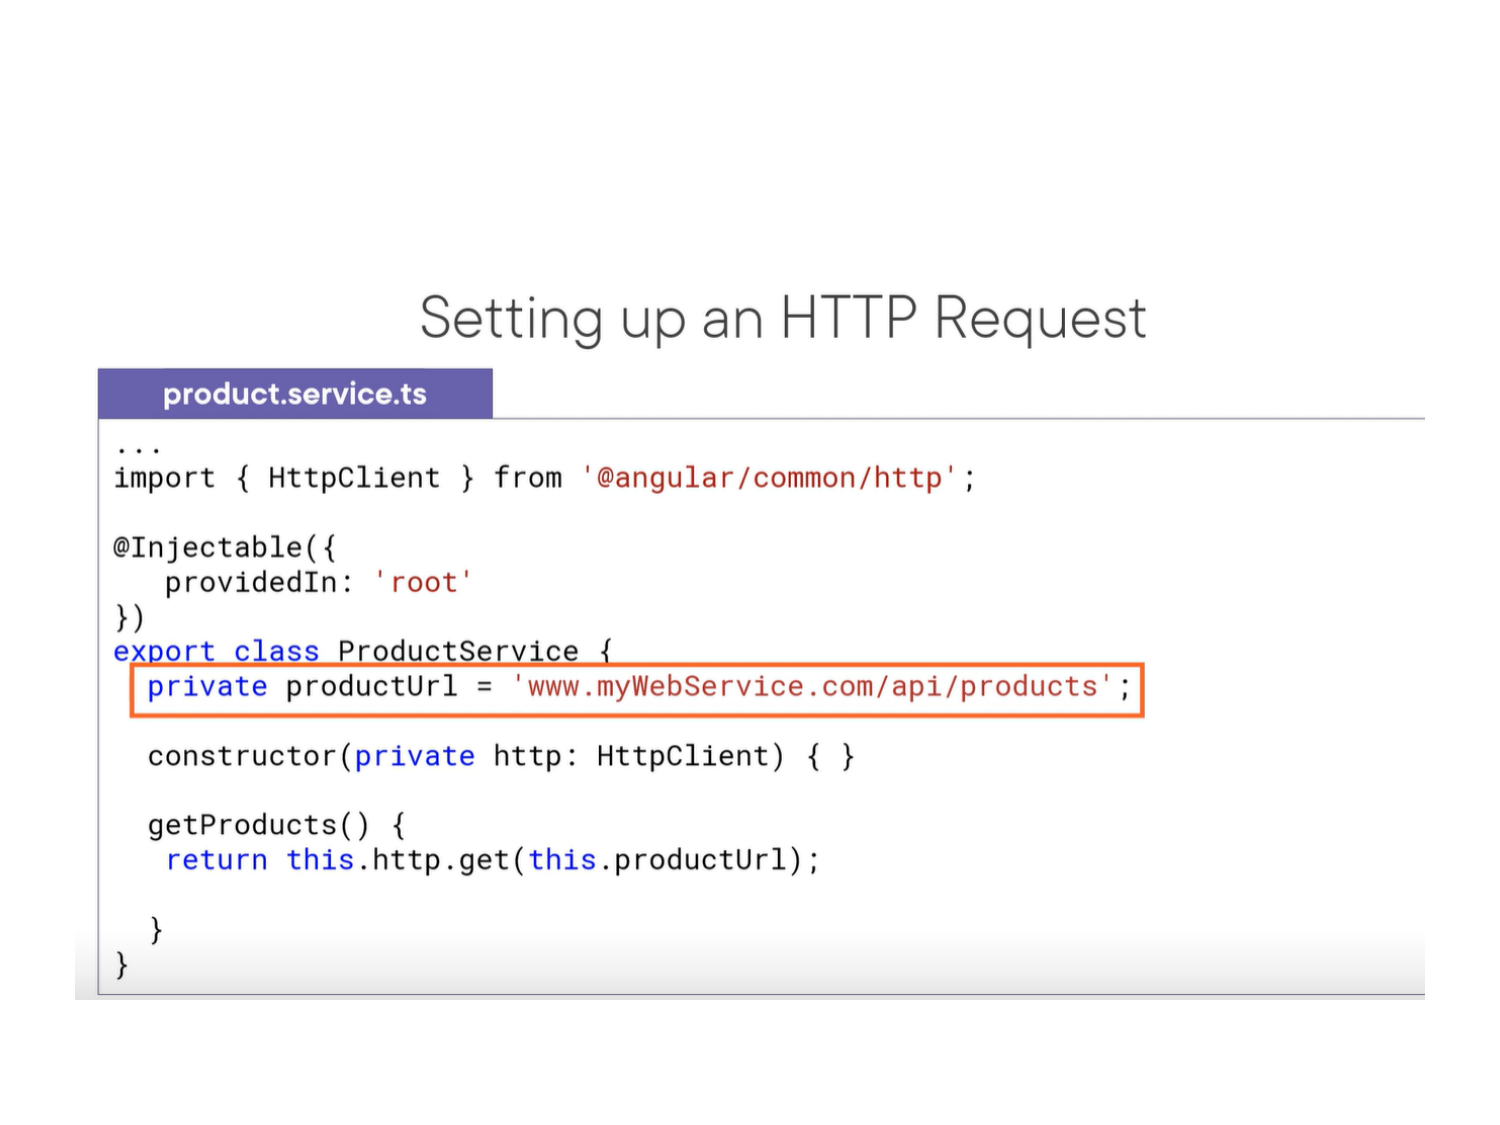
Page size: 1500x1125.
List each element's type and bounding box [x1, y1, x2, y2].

list [74, 267, 1426, 1000]
